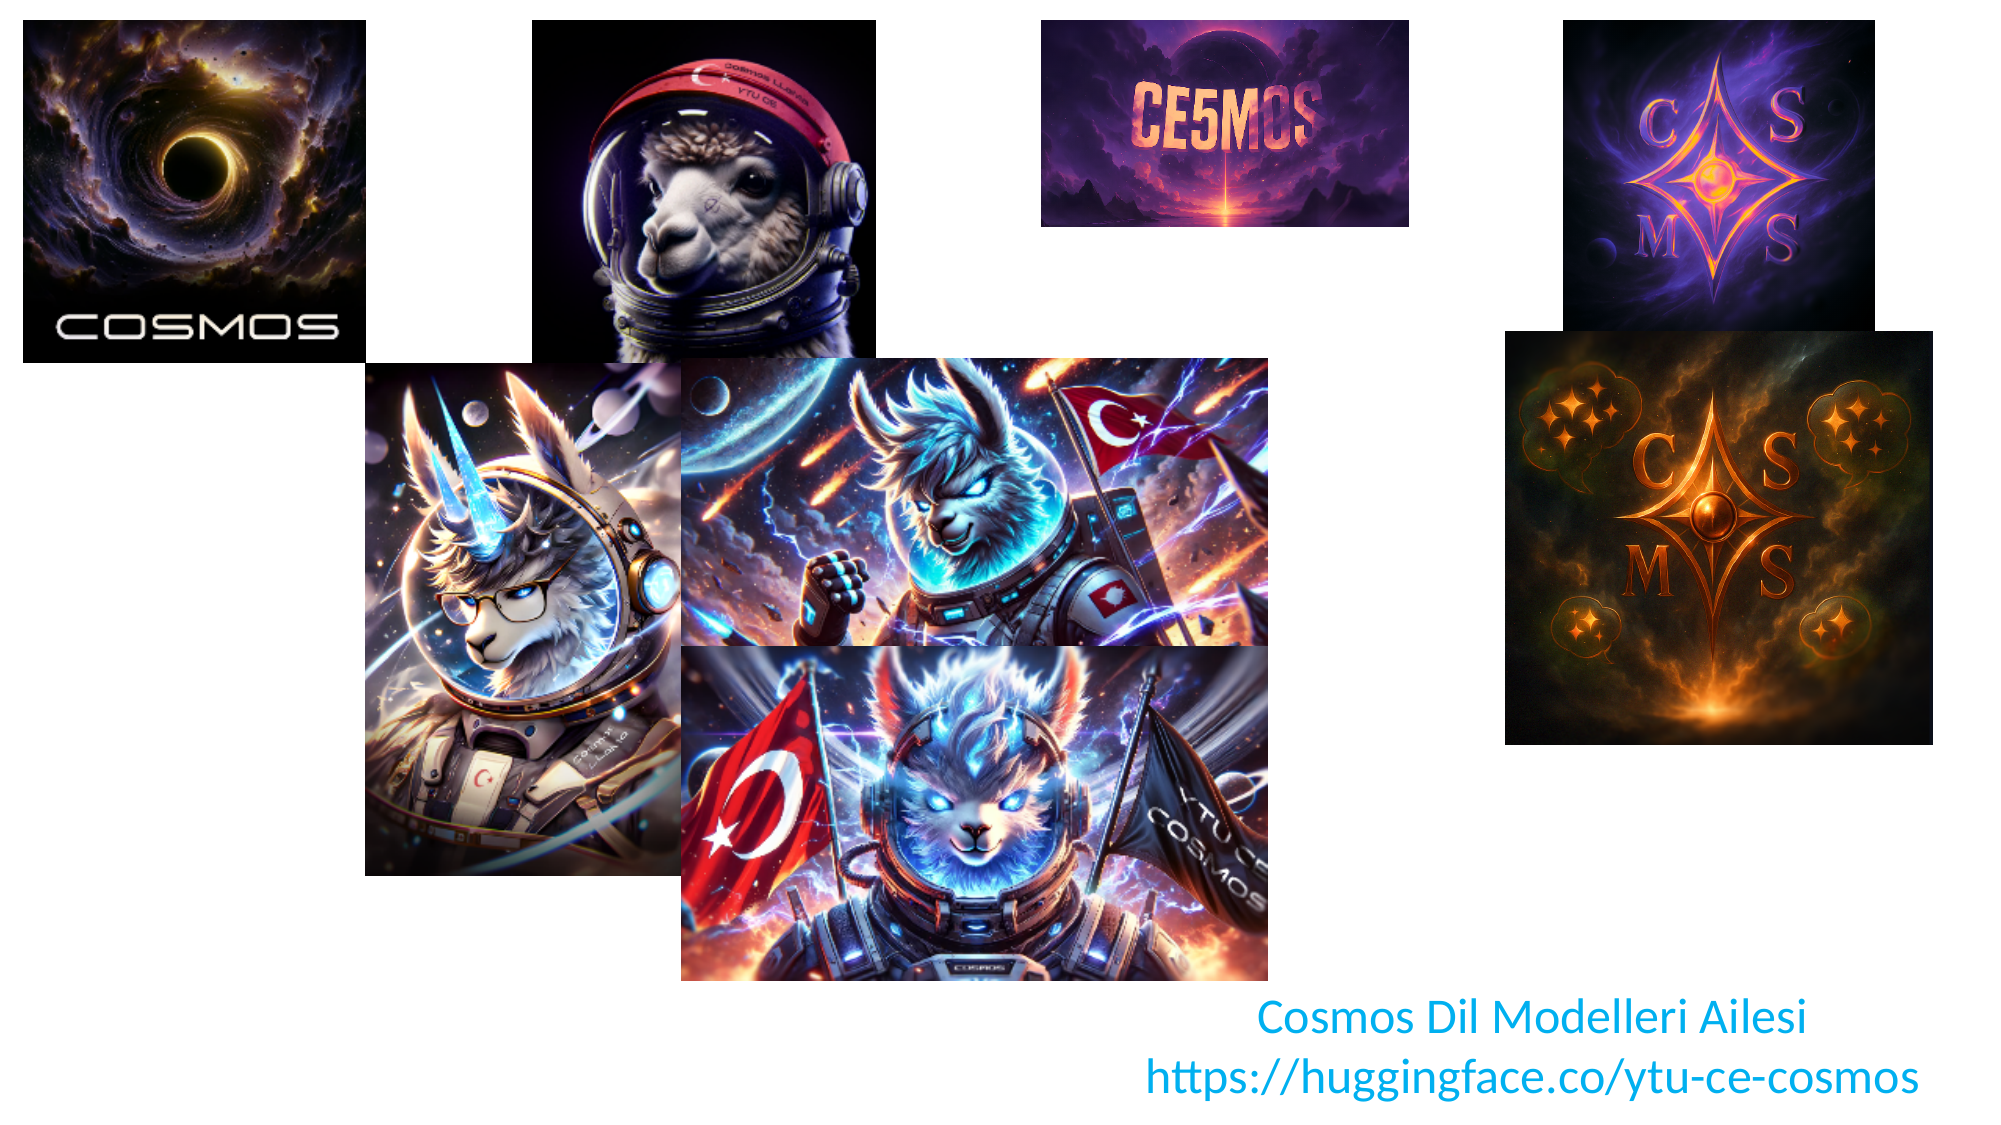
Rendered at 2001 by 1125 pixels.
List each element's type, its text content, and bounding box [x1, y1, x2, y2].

text_box Cosmos Dil Modelleri Ailesi https://huggingface.co/ytu-ce-cosmos [1130, 976, 1935, 1111]
picture [1041, 20, 1409, 227]
picture [23, 20, 1268, 981]
picture [1505, 20, 1933, 745]
